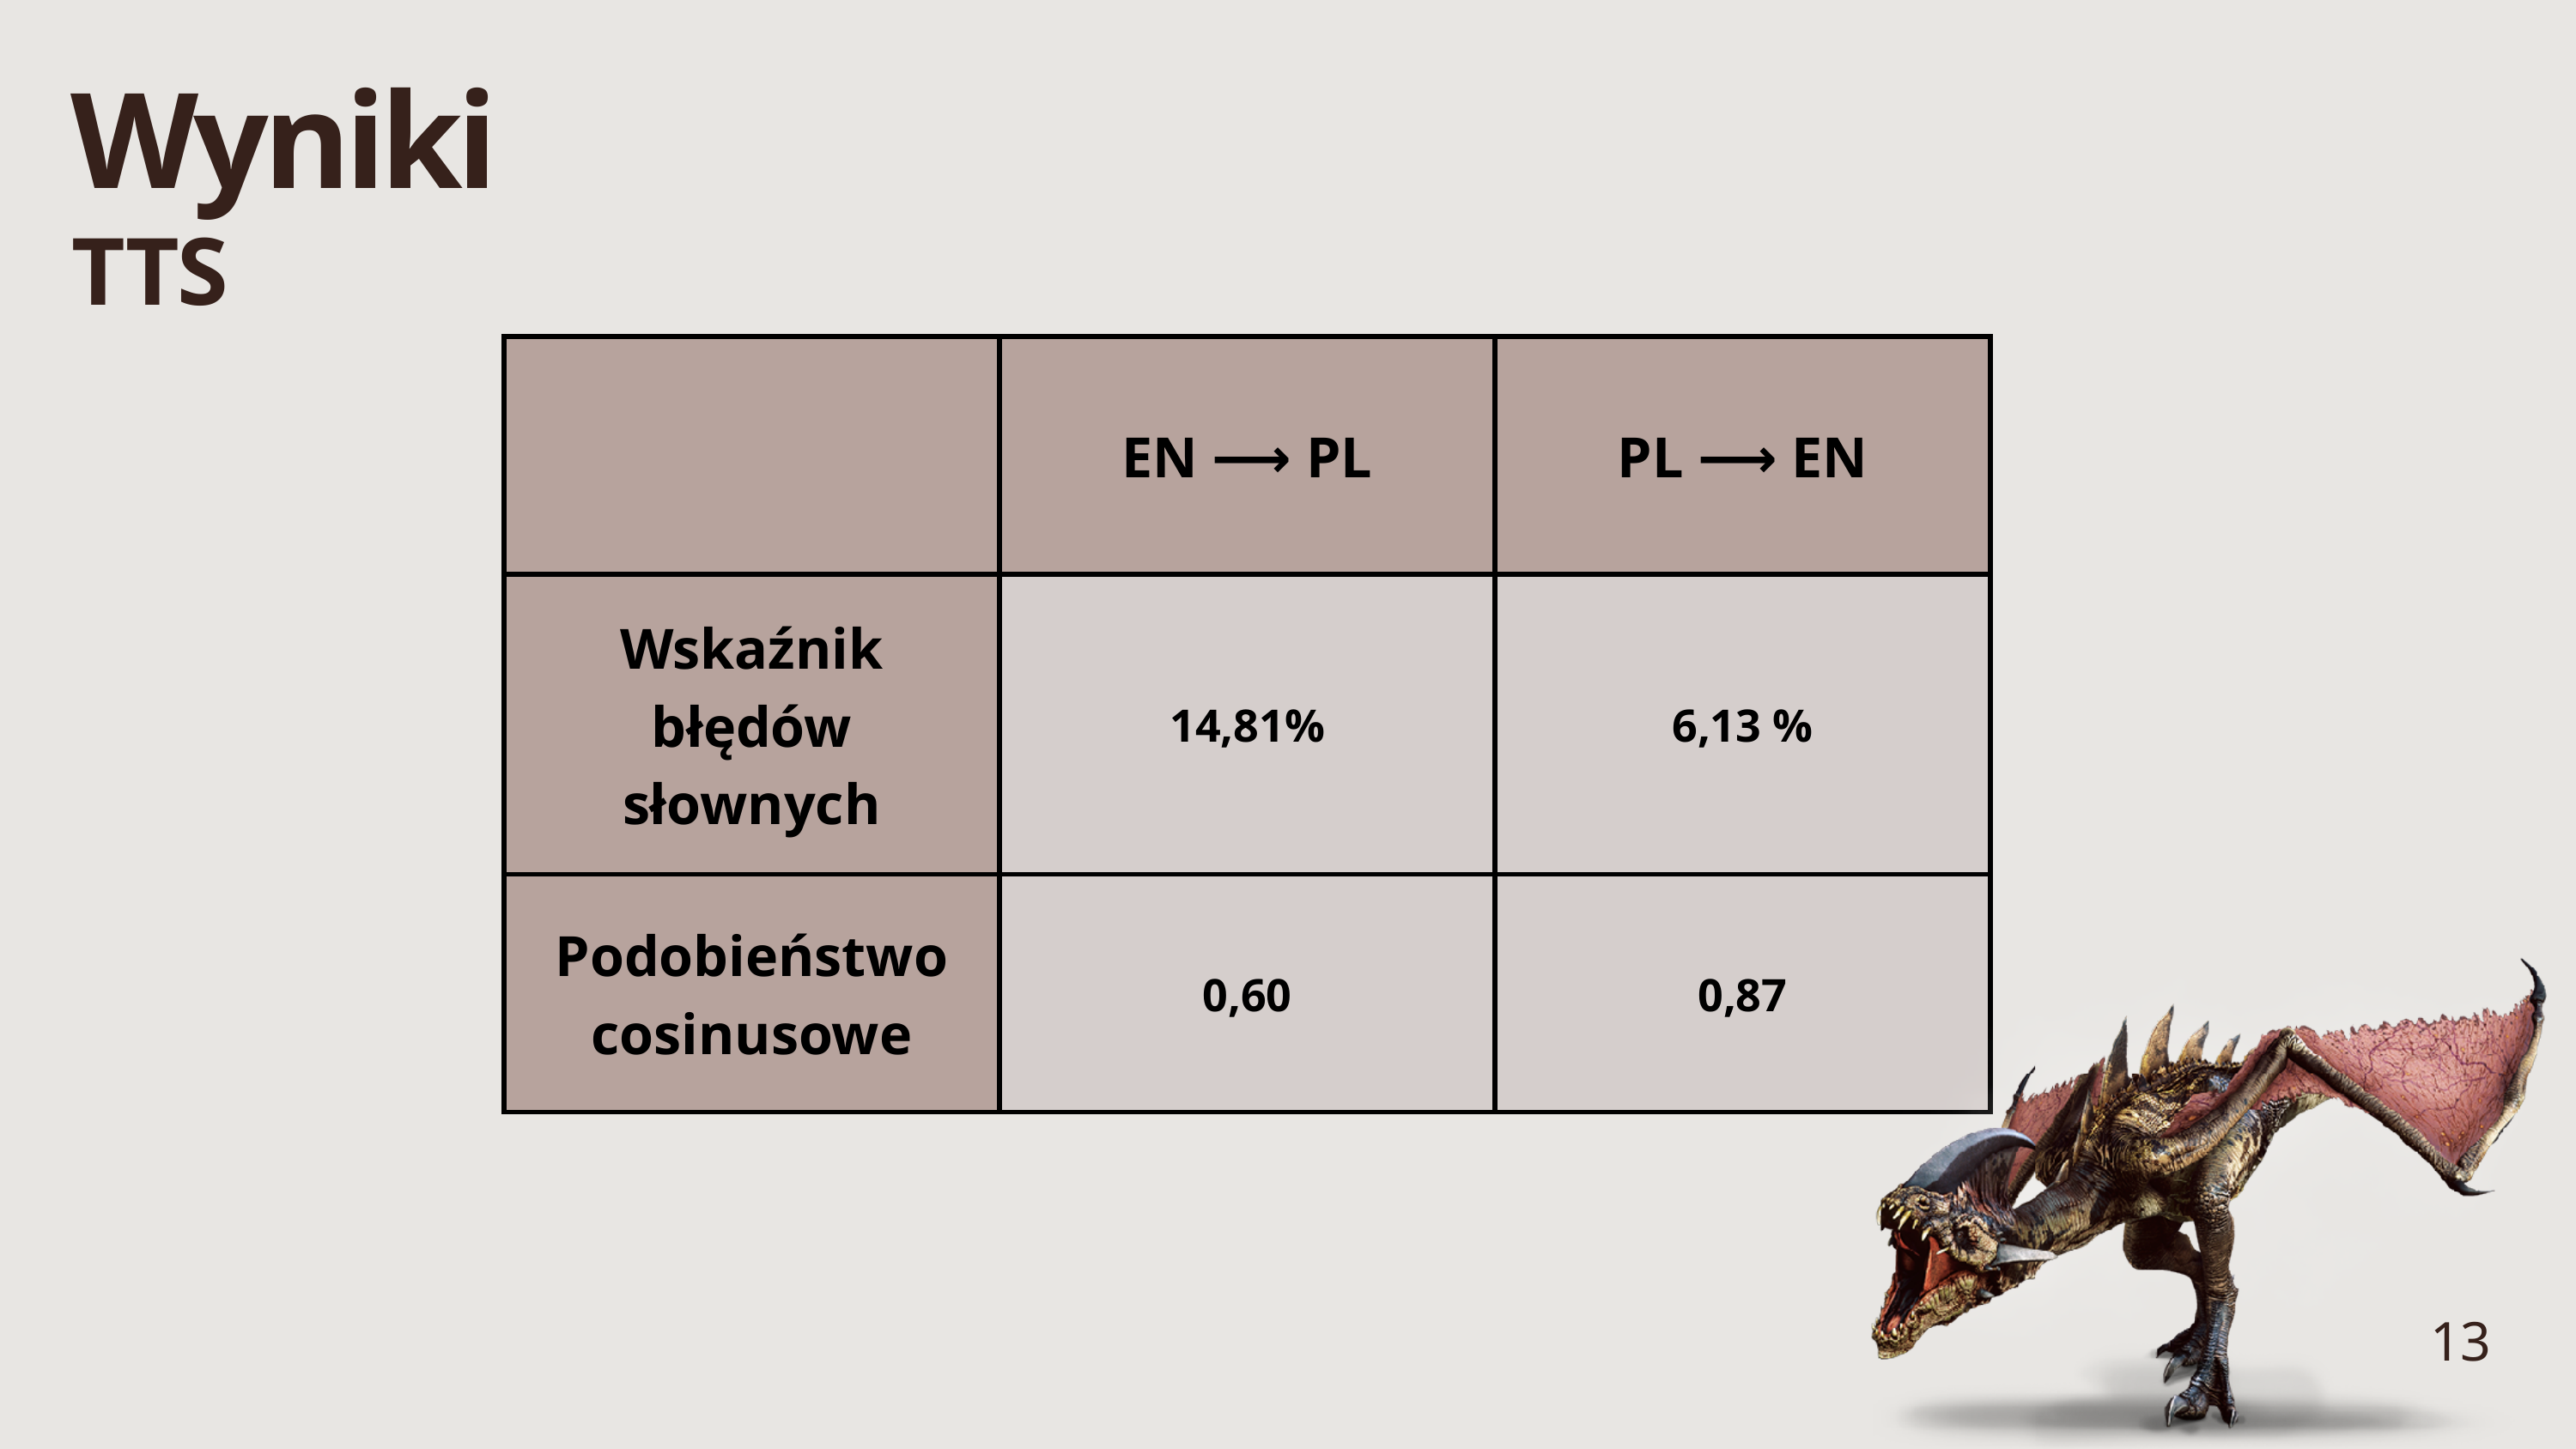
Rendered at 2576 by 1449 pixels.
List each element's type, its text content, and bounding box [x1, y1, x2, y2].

table_cell 0,87 [1498, 876, 1787, 1110]
text_box 13 [2430, 1296, 2492, 1373]
table_header [507, 339, 997, 572]
text_box Wyniki [70, 29, 2506, 215]
table_header EN ⟶ PL [1002, 339, 1492, 572]
table_cell 6,13 % [1498, 577, 1988, 872]
table_cell Wskaźnik błędów słownych [507, 577, 997, 872]
text_box [1787, 724, 2576, 1449]
table_cell Podobieństwo cosinusowe [507, 876, 997, 1110]
table_cell 14,81% [1002, 577, 1492, 872]
table_cell 0,60 [1002, 876, 1492, 1110]
table_header PL ⟶ EN [1498, 339, 1988, 572]
text_box TTS [69, 193, 232, 324]
